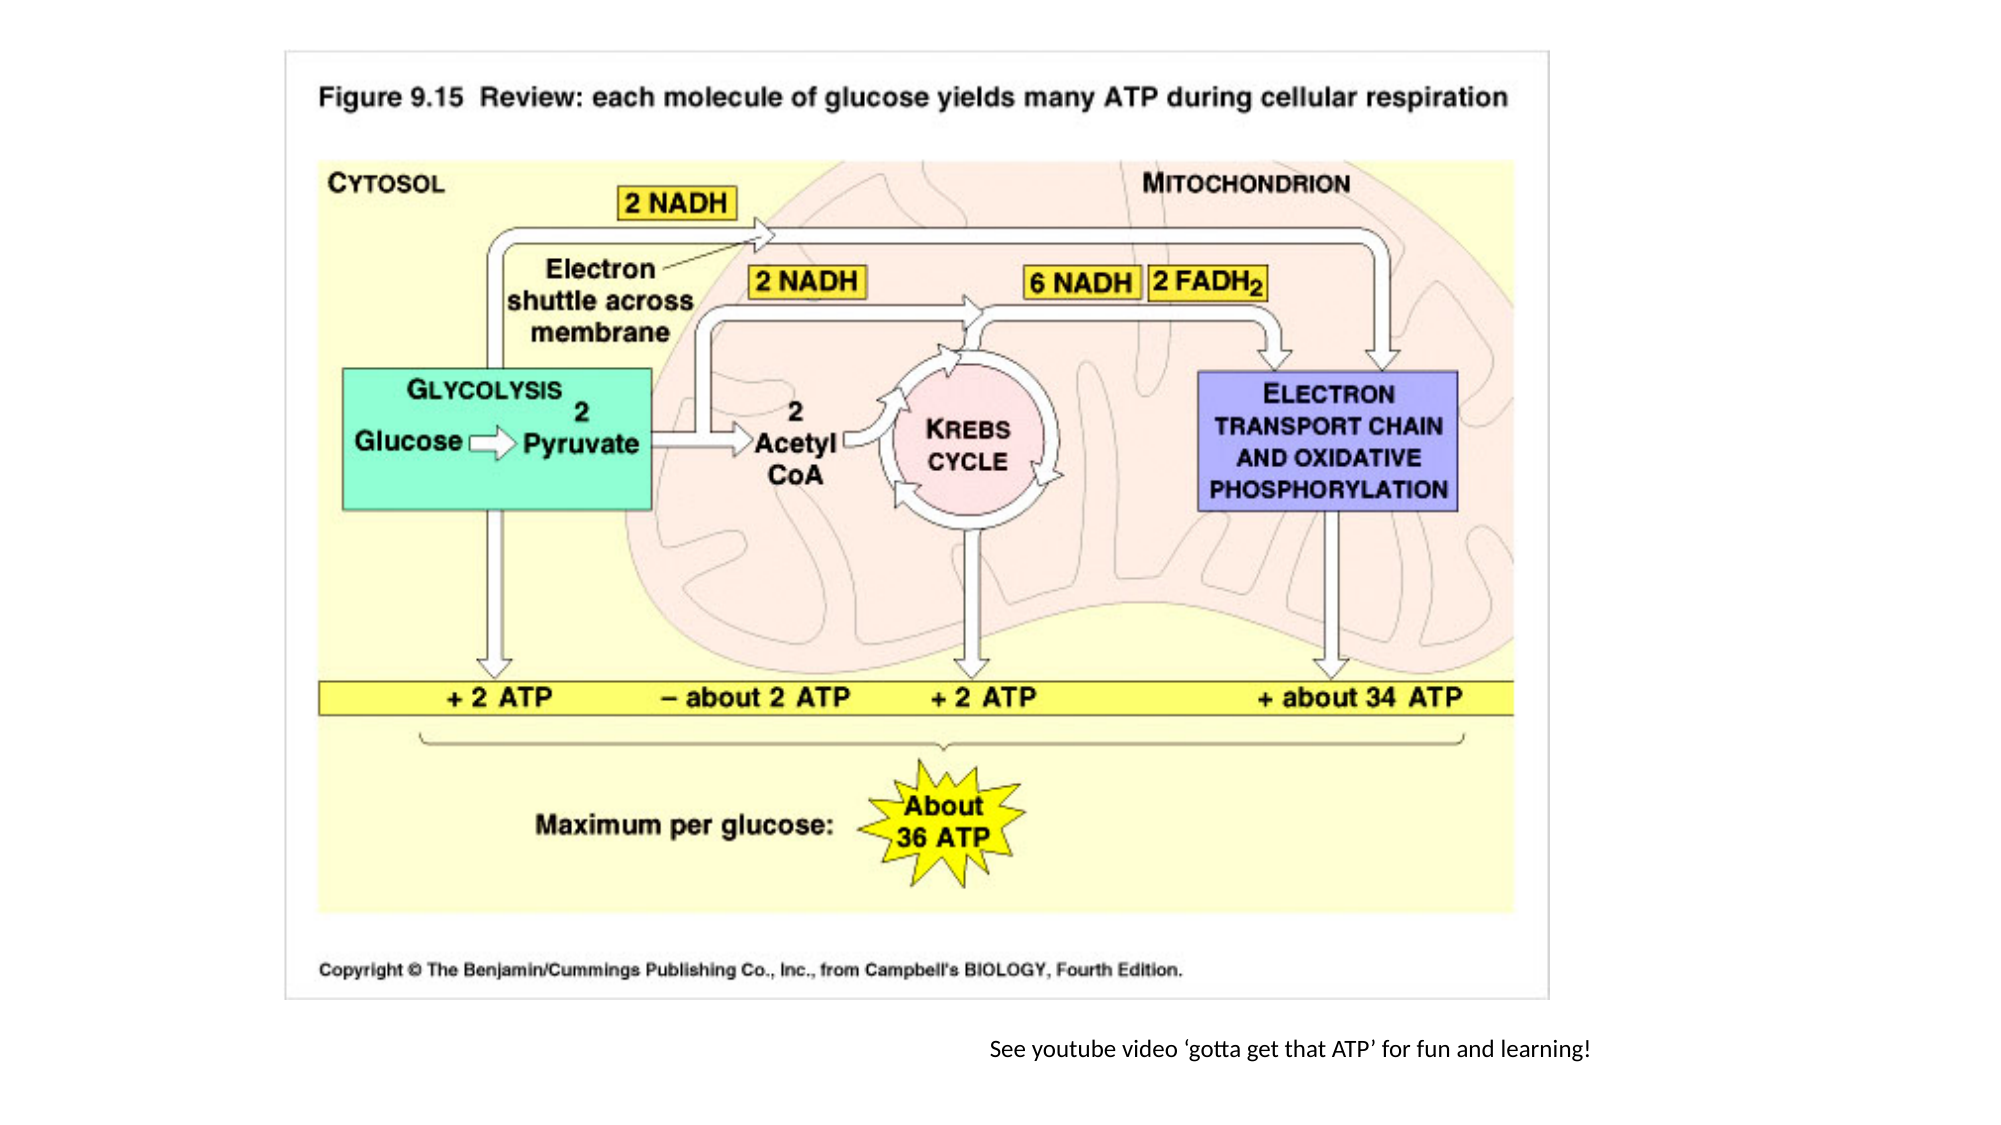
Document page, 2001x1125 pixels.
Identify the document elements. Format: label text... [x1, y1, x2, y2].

picture [283, 49, 1550, 1001]
text_box See youtube video ‘gotta get that ATP’ for fun and learning! [975, 1025, 1625, 1070]
